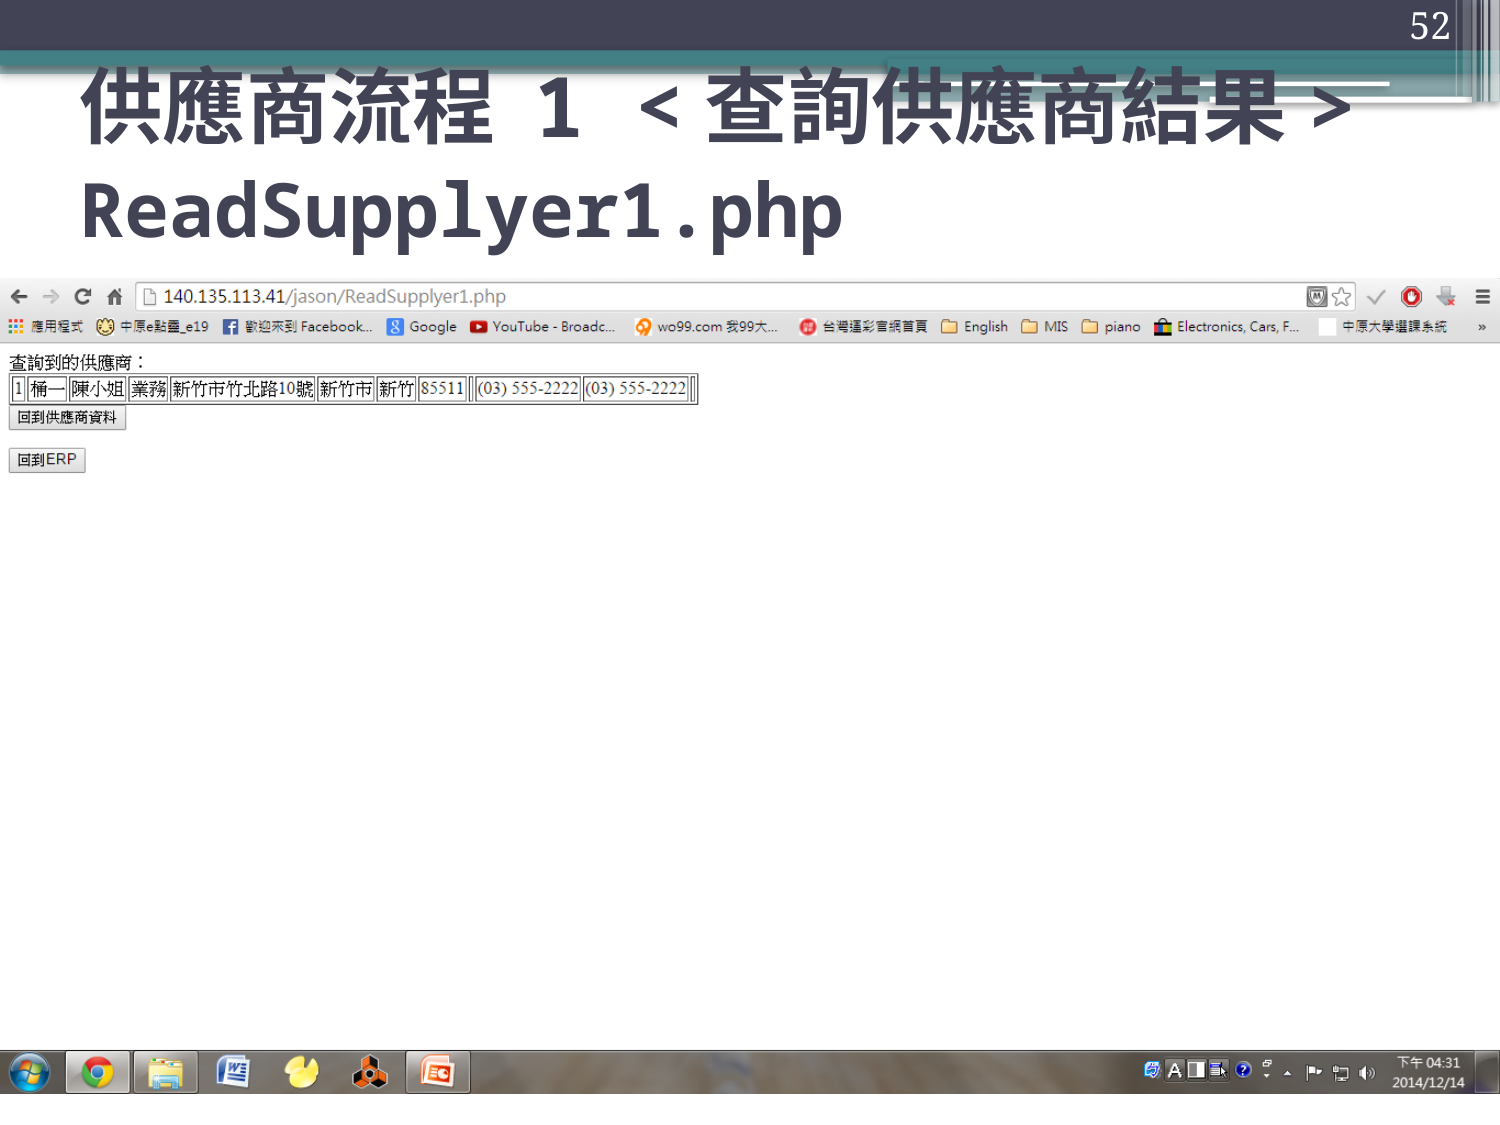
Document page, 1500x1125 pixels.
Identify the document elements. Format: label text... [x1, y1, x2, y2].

picture [0, 278, 1500, 1095]
slide_number 52 [1341, 0, 1466, 61]
text_box 供應商流程 1 <查詢供應商結果> ReadSupplyer1.php [64, 66, 1471, 242]
